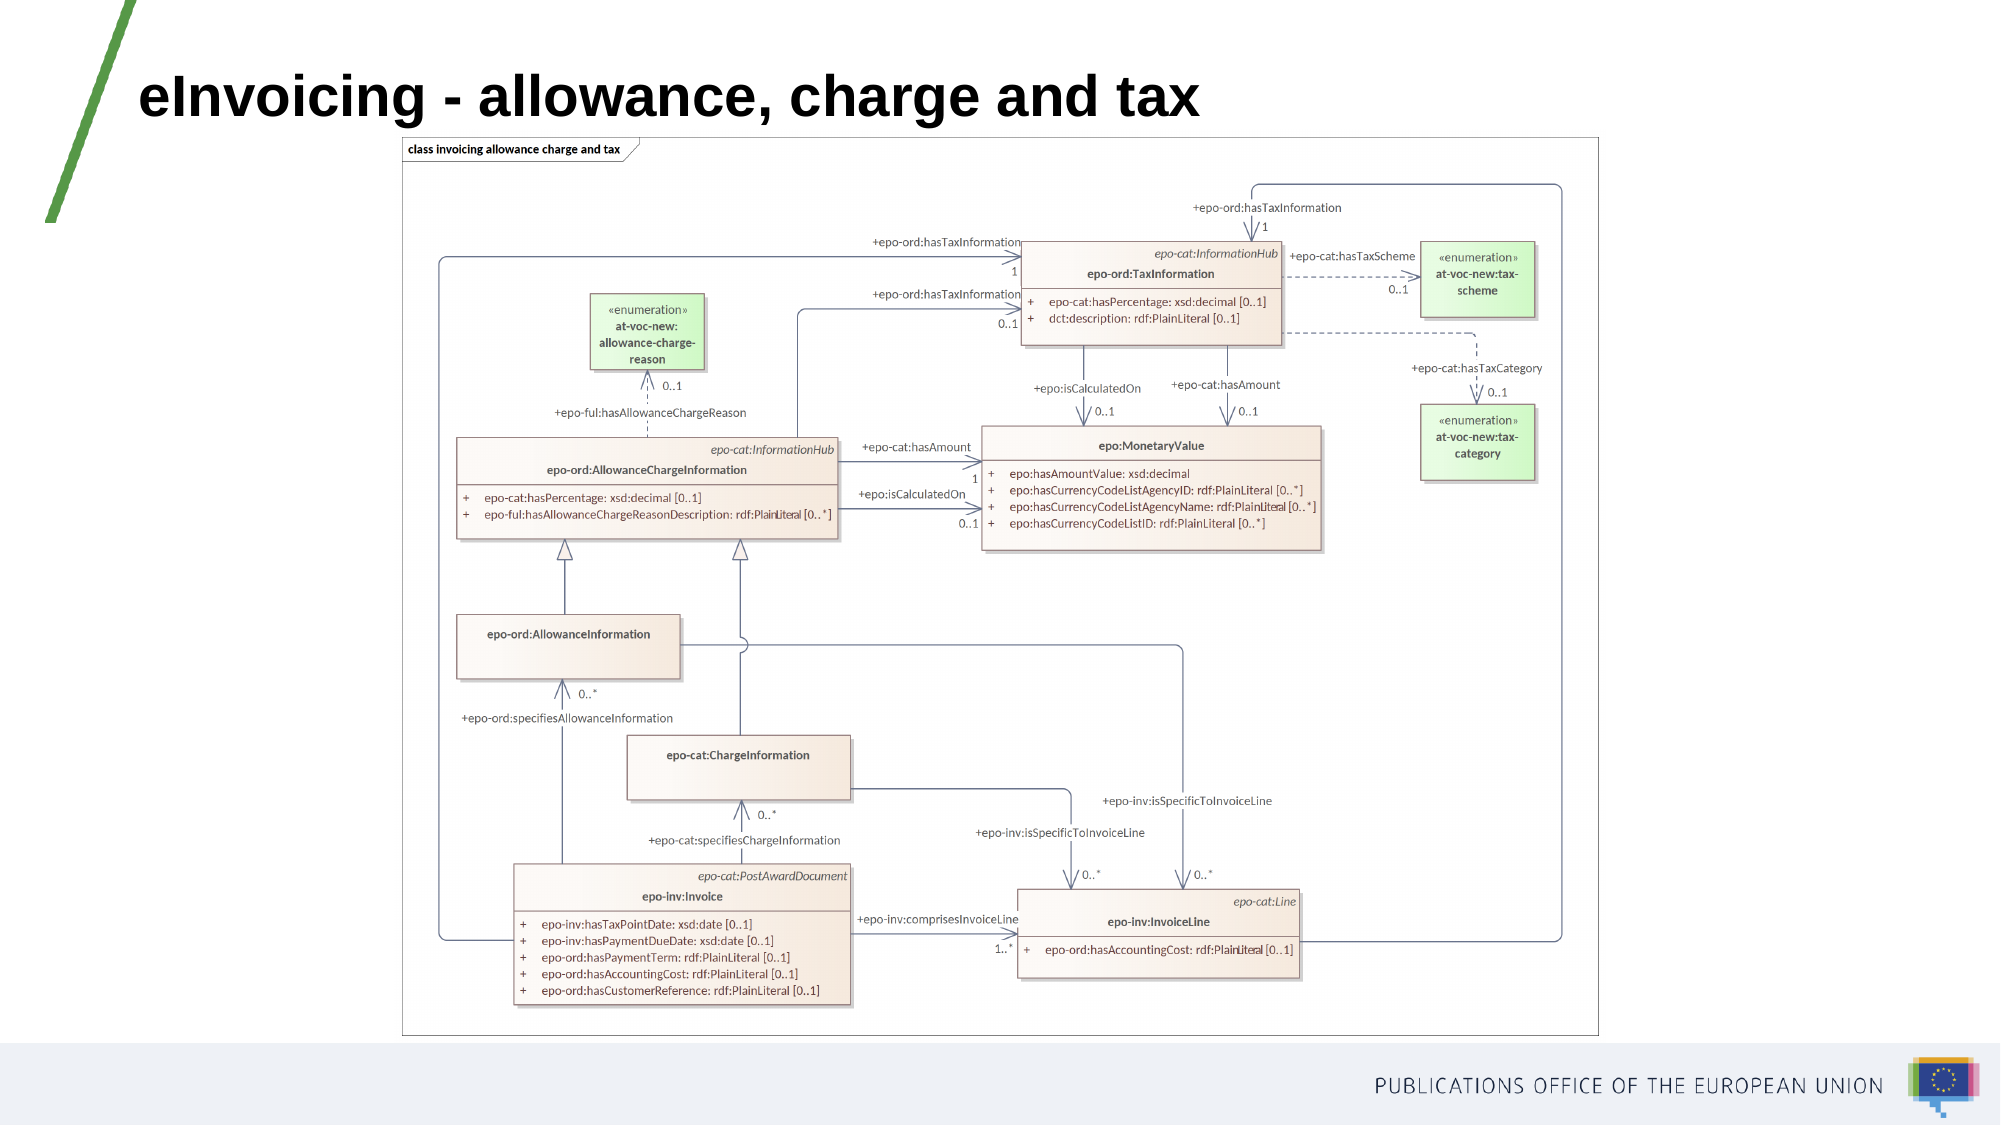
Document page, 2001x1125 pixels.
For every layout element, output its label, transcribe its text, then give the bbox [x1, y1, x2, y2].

picture [0, 0, 2001, 1125]
text_box eInvoicing - allowance, charge and tax [138, 31, 1861, 130]
